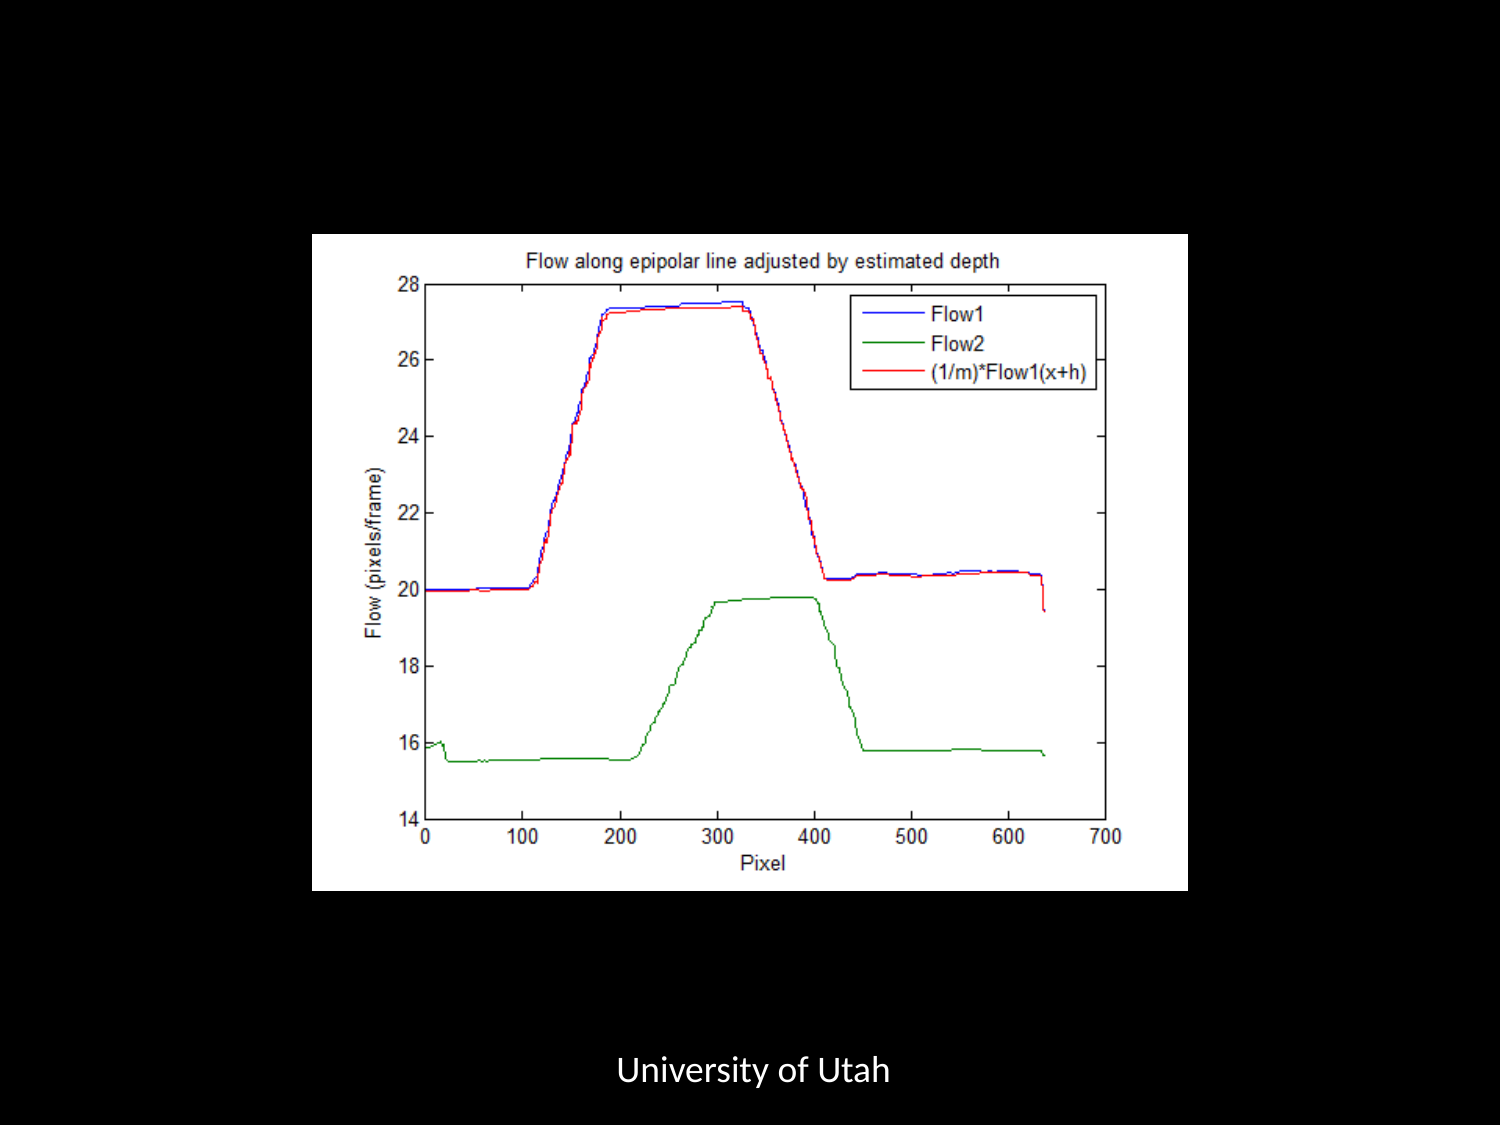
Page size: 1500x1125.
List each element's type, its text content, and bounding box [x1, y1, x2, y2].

picture [312, 234, 1188, 891]
text_box University of Utah [601, 1037, 907, 1098]
